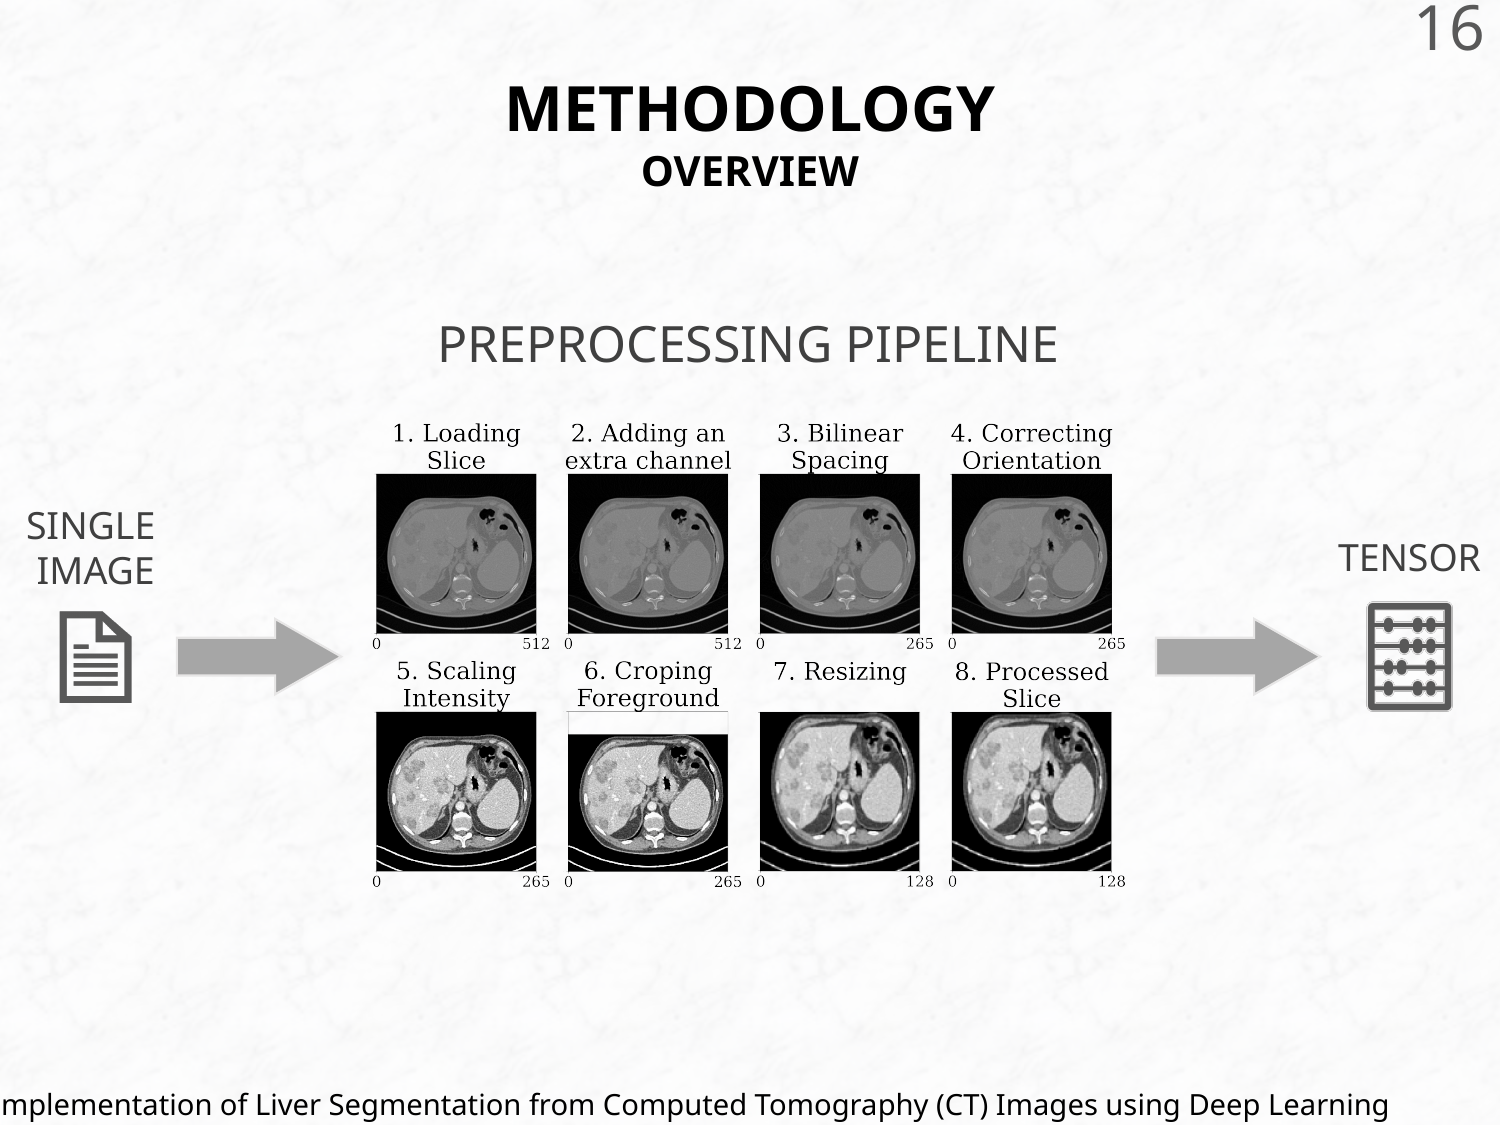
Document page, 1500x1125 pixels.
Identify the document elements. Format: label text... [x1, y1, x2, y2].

slide_number 16 [1162, 0, 1500, 60]
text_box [0, 305, 1500, 895]
text_box Implementation of Liver Segmentation from Computed Tomography (CT) Images using Deep Learning [0, 1079, 1441, 1125]
text_box OVERVIEW [625, 137, 874, 203]
text_box METHODOLOGY [489, 61, 1011, 152]
